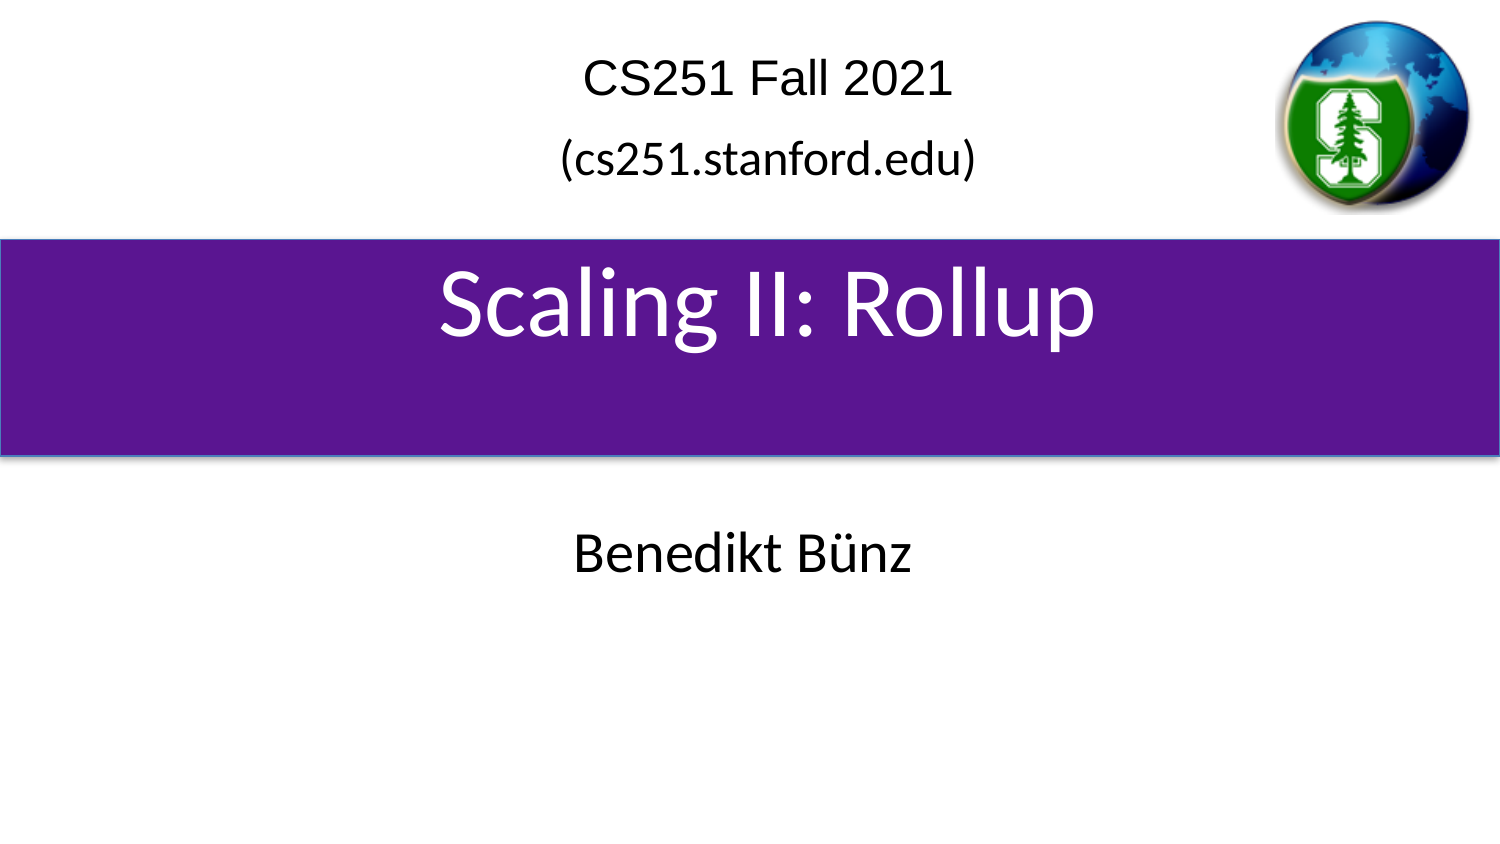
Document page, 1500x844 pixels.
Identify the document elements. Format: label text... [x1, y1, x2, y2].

picture [1274, 13, 1476, 215]
title Scaling II: Rollup [44, 243, 1493, 408]
text_box (cs251.stanford.edu) [544, 118, 993, 193]
text_box Benedikt Bünz [559, 506, 941, 591]
text_box CS251 Fall 2021 [567, 38, 970, 114]
